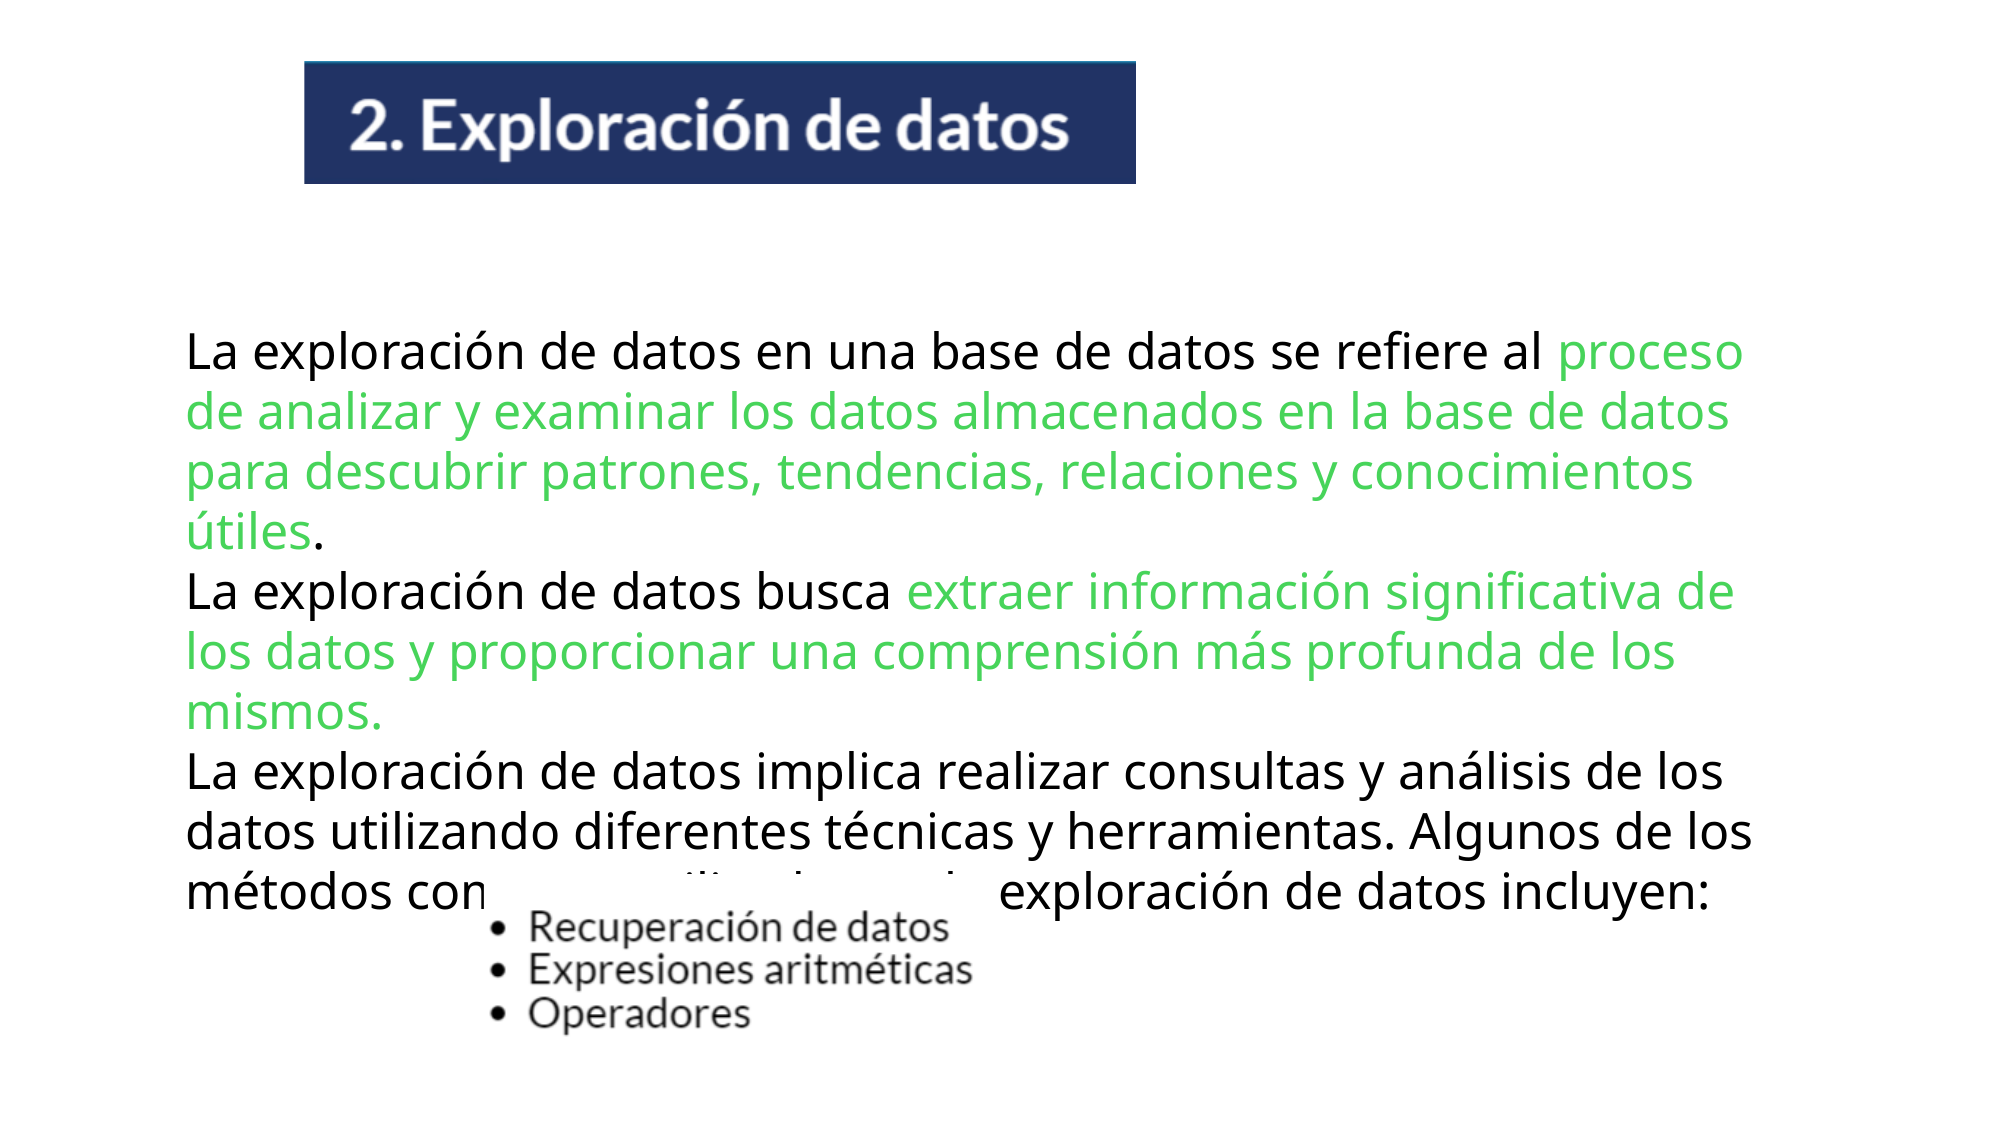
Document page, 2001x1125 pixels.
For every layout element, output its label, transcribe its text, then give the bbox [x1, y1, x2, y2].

picture [483, 873, 1001, 1065]
picture [303, 60, 1137, 184]
text_box La exploración de datos en una base de datos se refiere al proceso de analizar y examinar los datos almacenados en la base de datos para descubrir patrones, tendencias, relaciones y conocimientos útiles. La exploración de datos busca extraer información significativa de los datos y proporcionar una comprensión más profunda de los mismos. La exploración de datos implica realizar consultas y análisis de los datos utilizando diferentes técnicas y herramientas. Algunos de los métodos comunes utilizados en la exploración de datos incluyen: [170, 312, 1830, 928]
